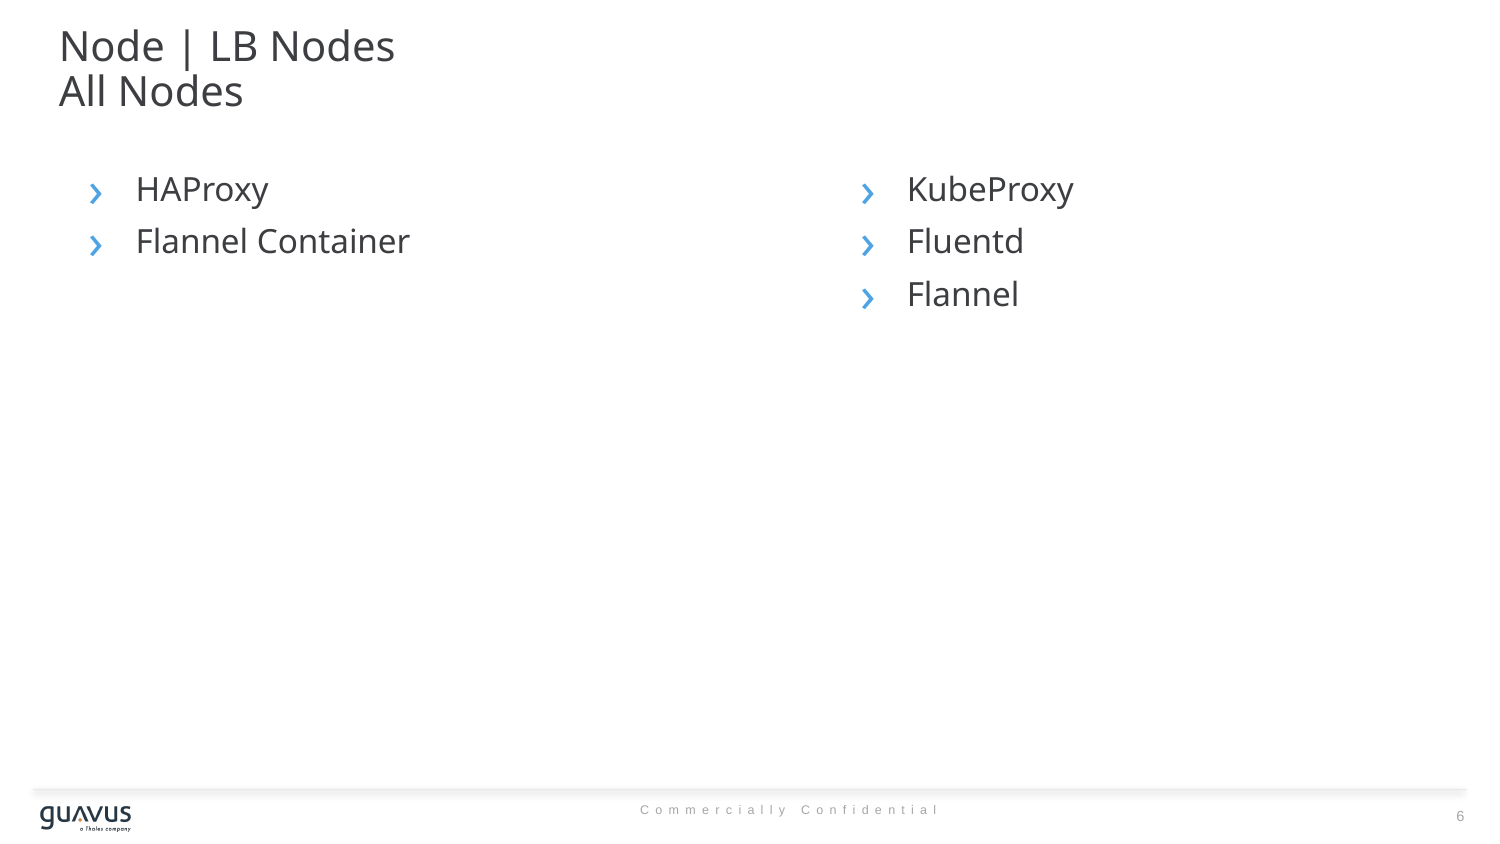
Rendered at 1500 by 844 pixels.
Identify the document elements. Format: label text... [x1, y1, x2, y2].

text_box KubeProxy Fluentd Flannel [816, 160, 1444, 740]
picture [27, 796, 146, 841]
title Node | LB Nodes All Nodes [43, 10, 1467, 130]
list HAProxy Flannel Container [44, 160, 816, 740]
